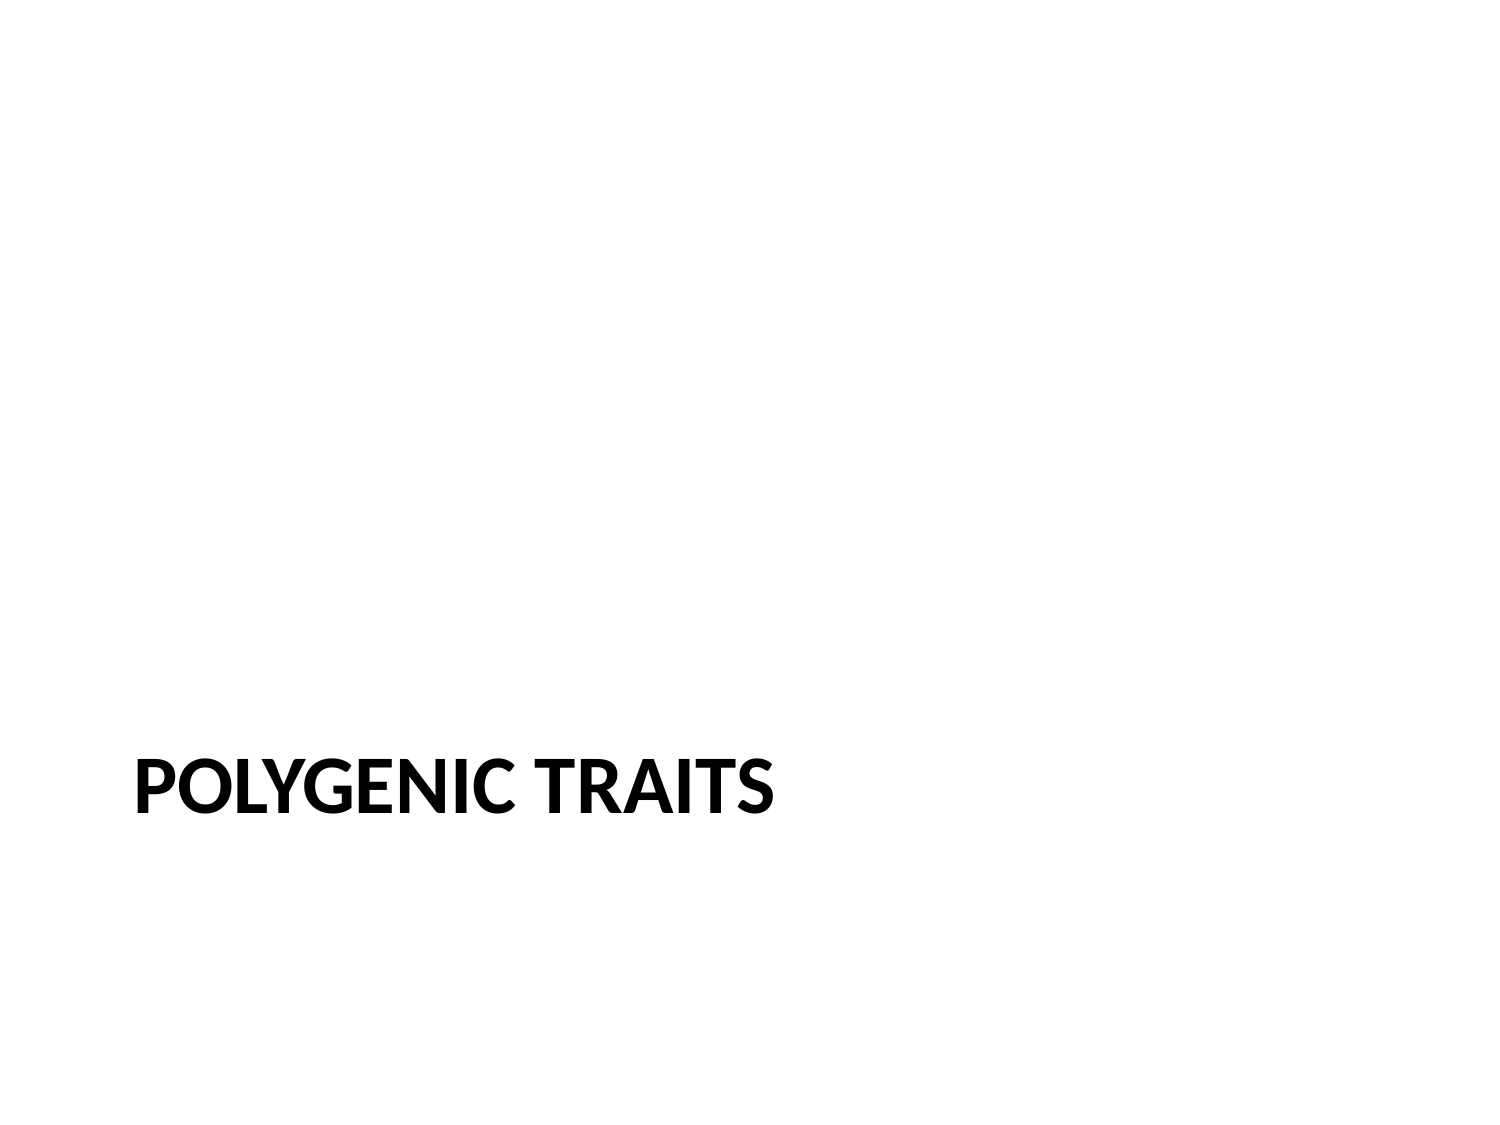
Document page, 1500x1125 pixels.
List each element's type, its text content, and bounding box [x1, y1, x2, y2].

title Polygenic traits [118, 722, 1394, 947]
